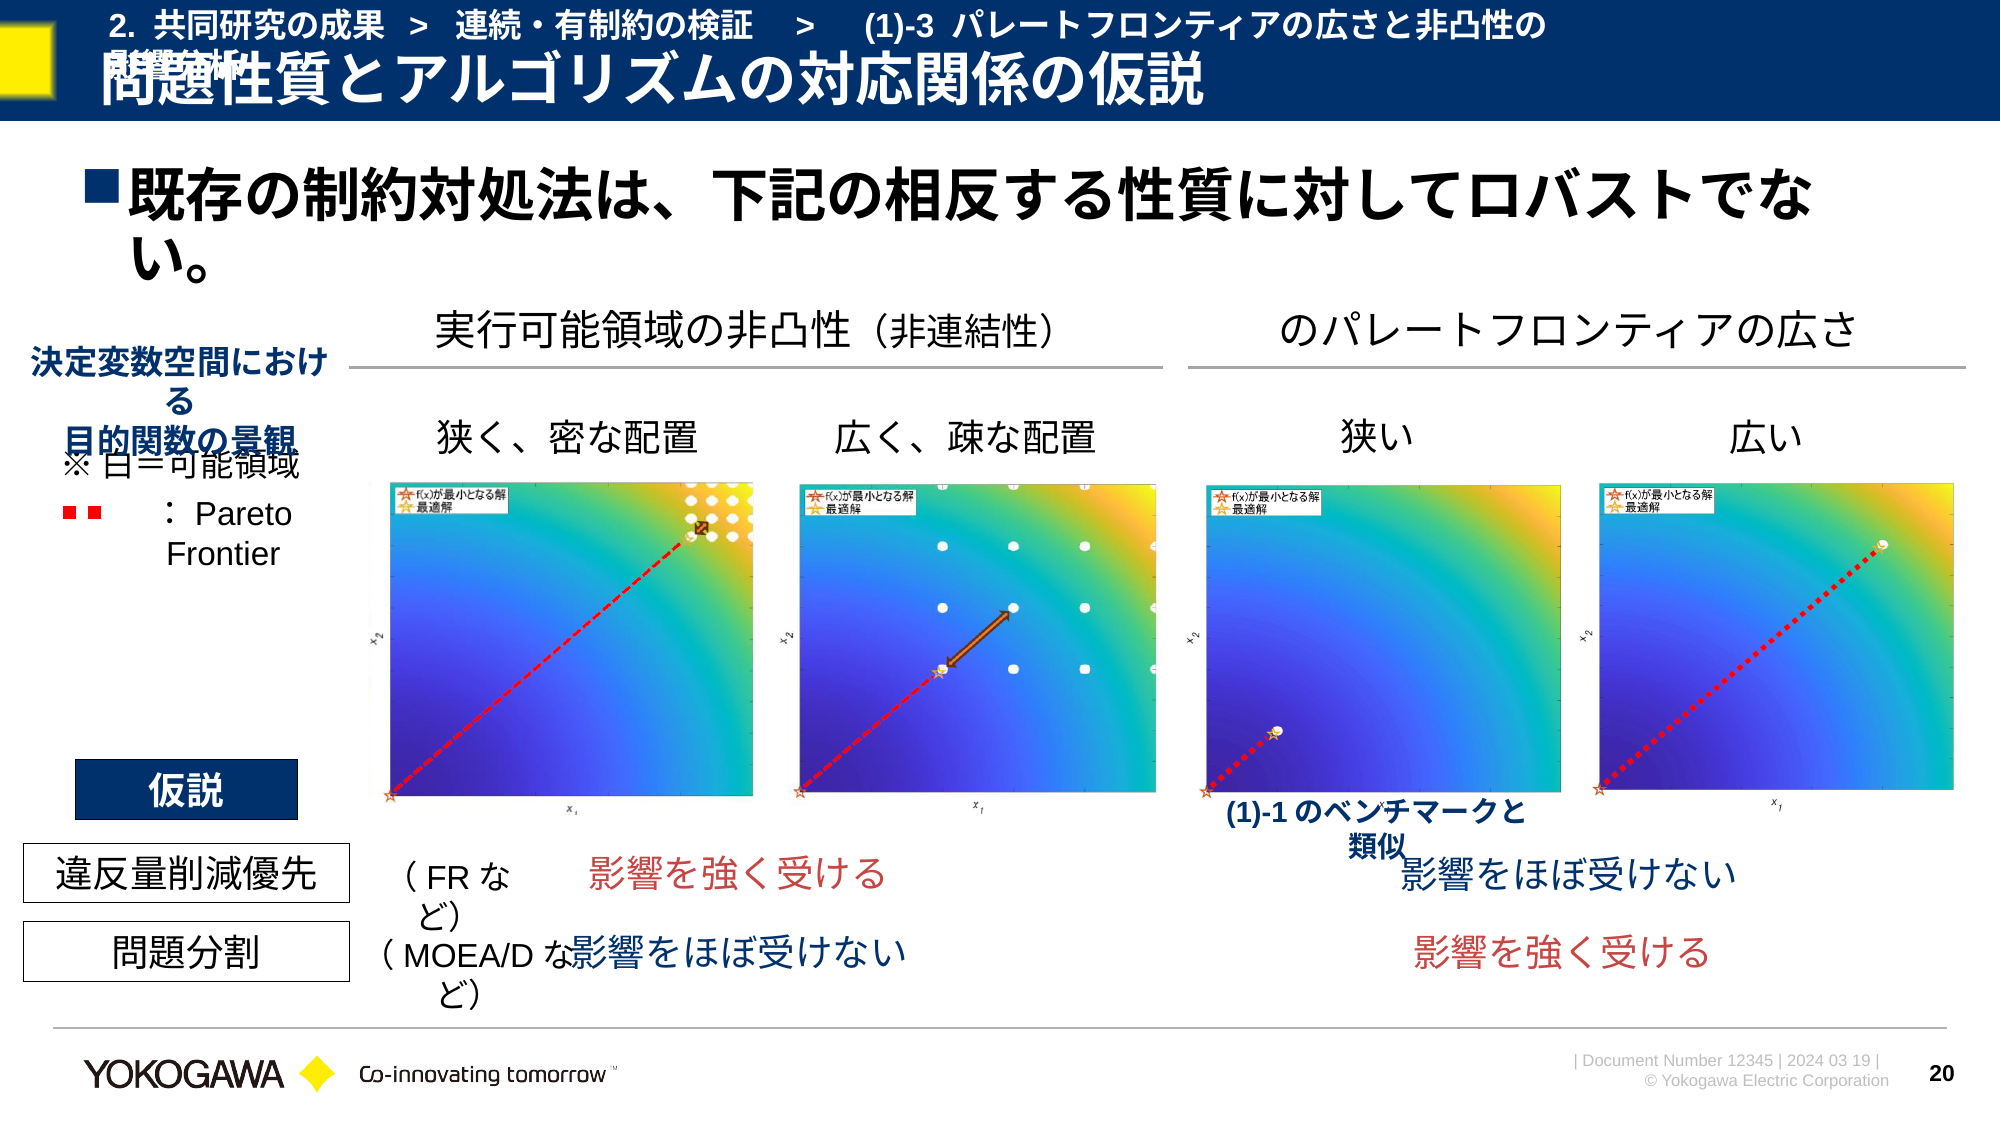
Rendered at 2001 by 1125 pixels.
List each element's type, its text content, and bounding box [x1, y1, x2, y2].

picture [368, 481, 754, 815]
text_box 既存の制約対処法は、下記の相反する性質に対してロバストでない。 [66, 158, 1859, 247]
picture [776, 481, 1160, 815]
text_box ※白＝可能領域 [35, 468, 326, 491]
text_box 影響をほぼ受けない [548, 921, 1071, 982]
text_box 狭い [1228, 405, 1527, 466]
picture [83, 1055, 617, 1093]
text_box ：Pareto Frontier [78, 484, 368, 580]
text_box 2. 共同研究の成果 > 連続・有制約の検証 > (1)-3 パレートフロンティアの広さと非凸性の影響分析 [93, 0, 1564, 92]
text_box （FRなど） [349, 849, 548, 926]
text_box 影響を強く受ける [1231, 921, 1896, 982]
text_box 決定変数空間における 目的関数の景観 [2, 333, 359, 468]
text_box 違反量削減優先 [23, 843, 350, 903]
text_box 影響をほぼ受けない [1236, 843, 1901, 904]
text_box 問題分割 [23, 921, 349, 982]
picture [1578, 481, 1955, 815]
text_box 広く、疎な配置 [817, 406, 1116, 467]
text_box 広い [1617, 406, 1916, 467]
text_box 仮説 [75, 759, 298, 820]
text_box (1)-1のベンチマークと類似 [1199, 815, 1556, 871]
text_box 実行可能領域の非凸性（非連結性） [395, 296, 1116, 362]
picture [1185, 481, 1564, 815]
picture [0, 6, 69, 115]
text_box 狭く、密な配置 [418, 406, 717, 467]
text_box （MOEA/Dなど） [327, 926, 611, 1022]
text_box 影響を強く受ける [406, 843, 1071, 903]
title 問題性質とアルゴリズムの対応関係の仮説 [84, 39, 1955, 125]
slide_number 20 [1904, 1042, 1970, 1103]
